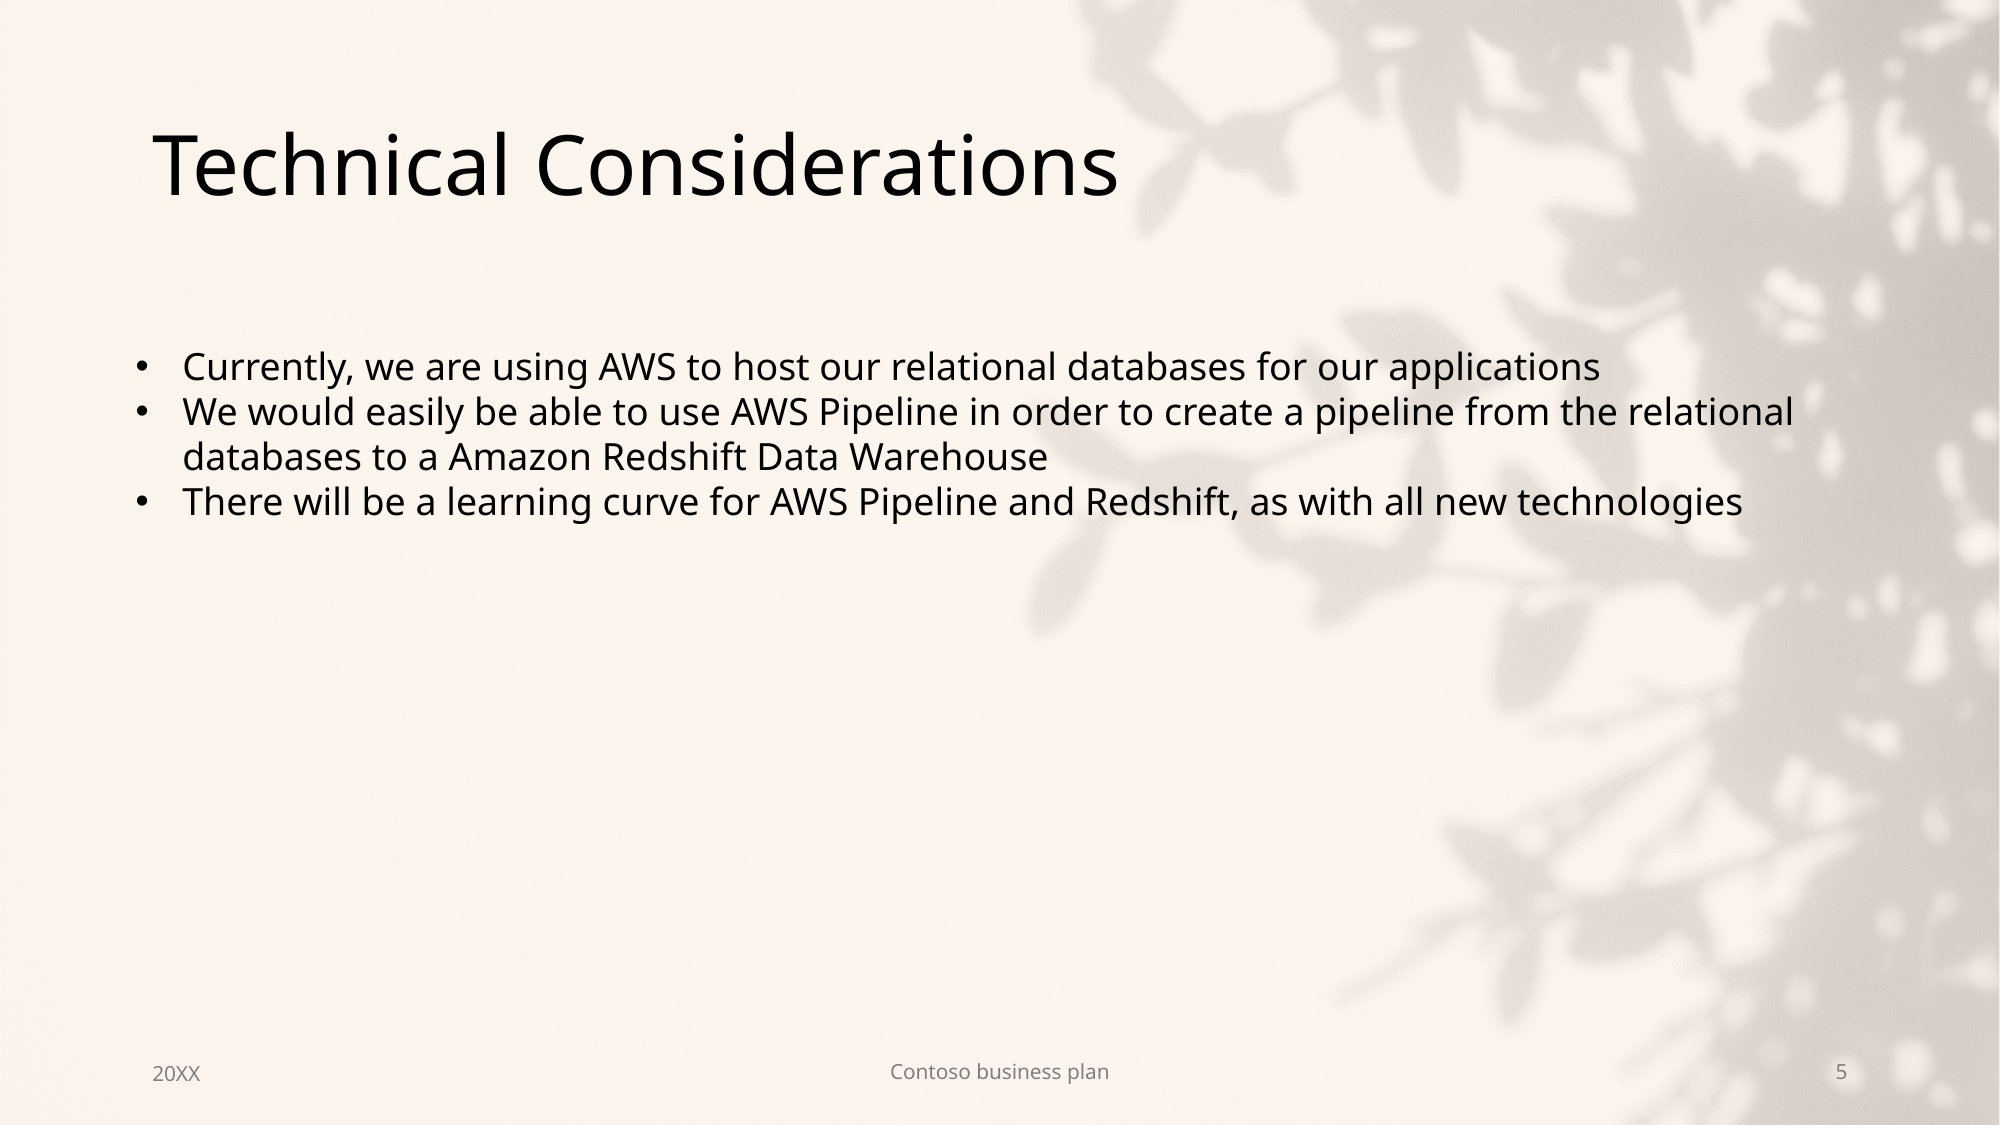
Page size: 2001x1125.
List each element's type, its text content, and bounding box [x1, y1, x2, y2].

slide_number 20XX [137, 1042, 588, 1103]
footer Contoso business plan [662, 1042, 1338, 1103]
title Technical Considerations [137, 115, 1863, 221]
slide_number 5 [1412, 1042, 1863, 1103]
picture [0, 0, 2000, 1125]
text_box Currently, we are using AWS to host our relational databases for our applications We would easily be able to use AWS Pipeline in order to create a pipeline from the relational databases to a Amazon Redshift Data Warehouse There will be a learning curve for AWS Pipeline and Redshift, as with all new technologies [120, 335, 1880, 576]
